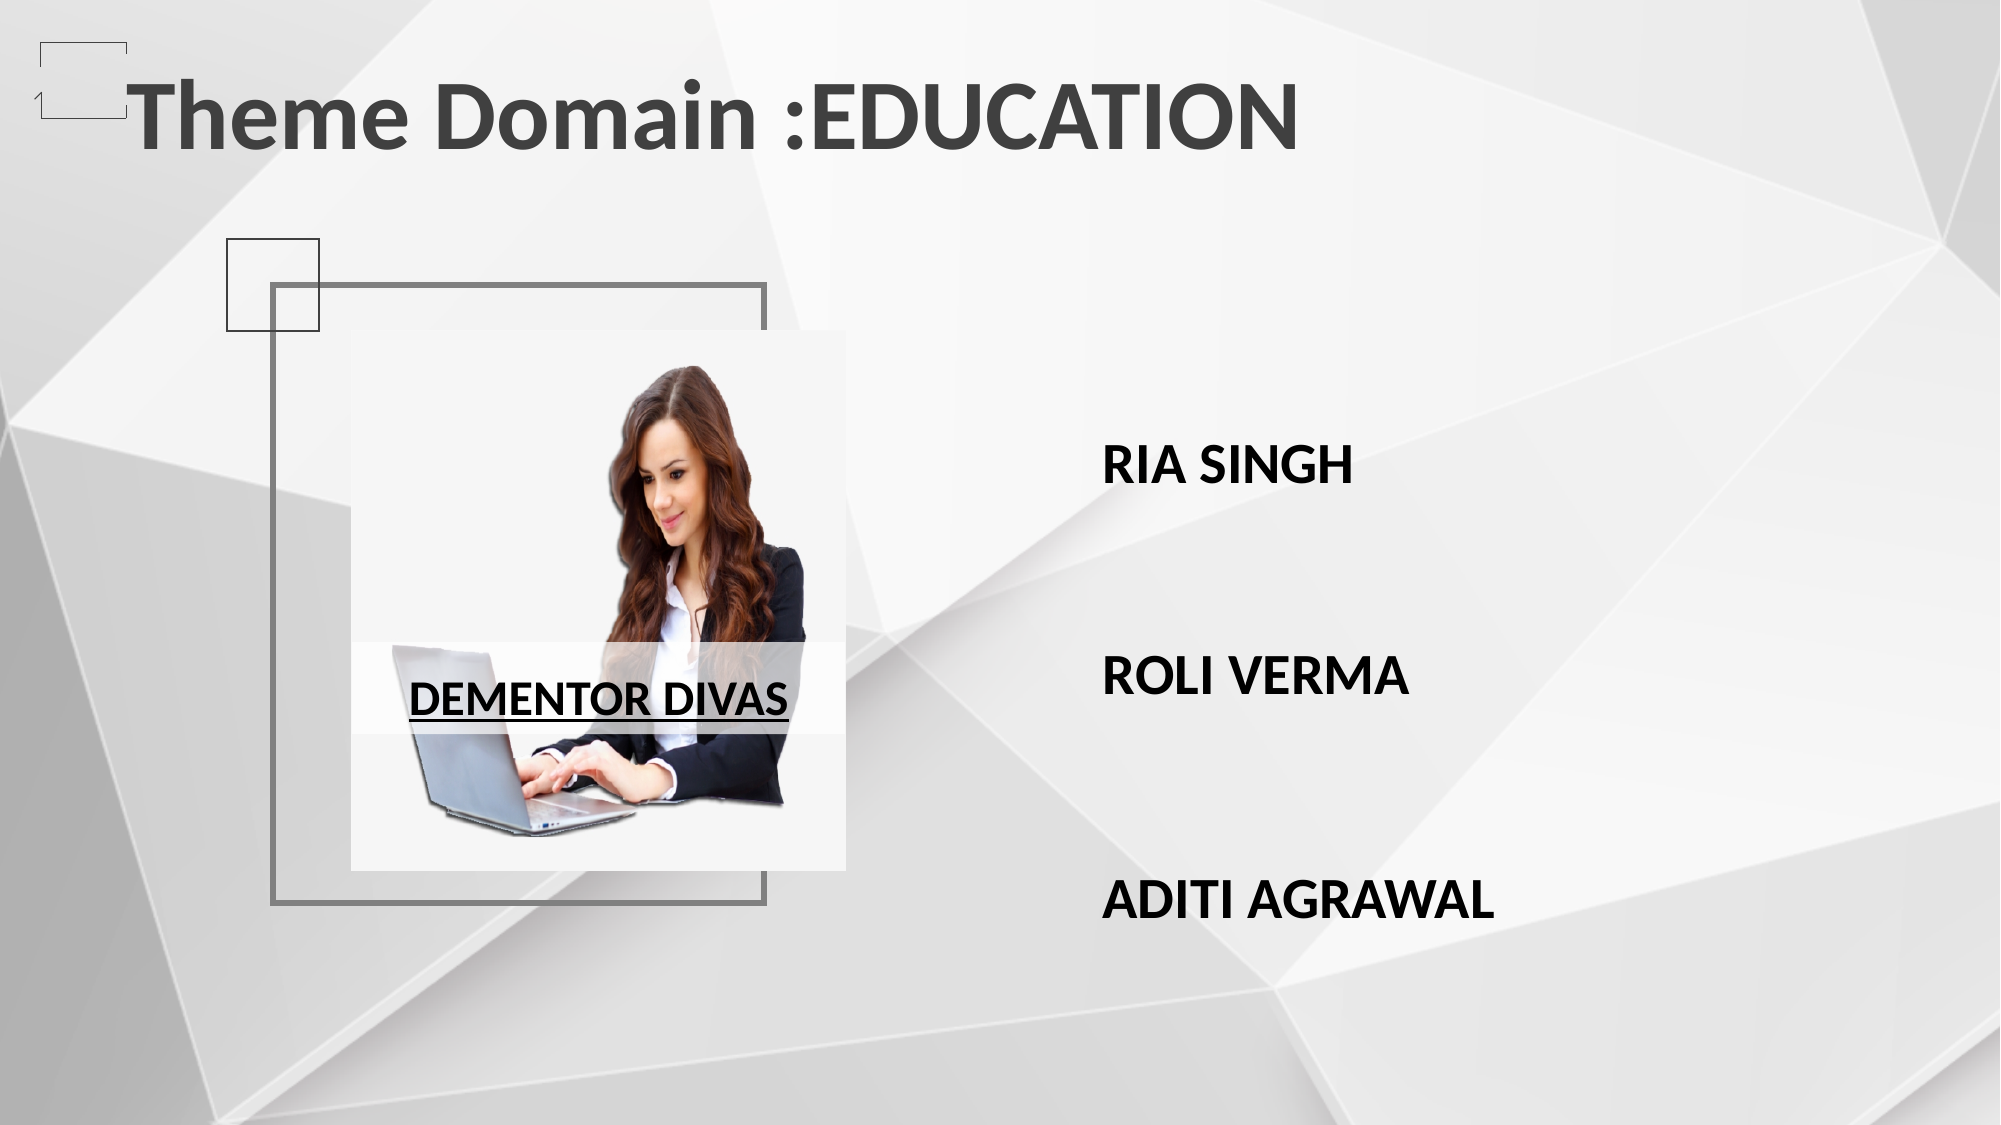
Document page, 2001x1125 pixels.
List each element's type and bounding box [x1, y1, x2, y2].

text_box [34, 42, 127, 119]
picture [0, 0, 2000, 1125]
